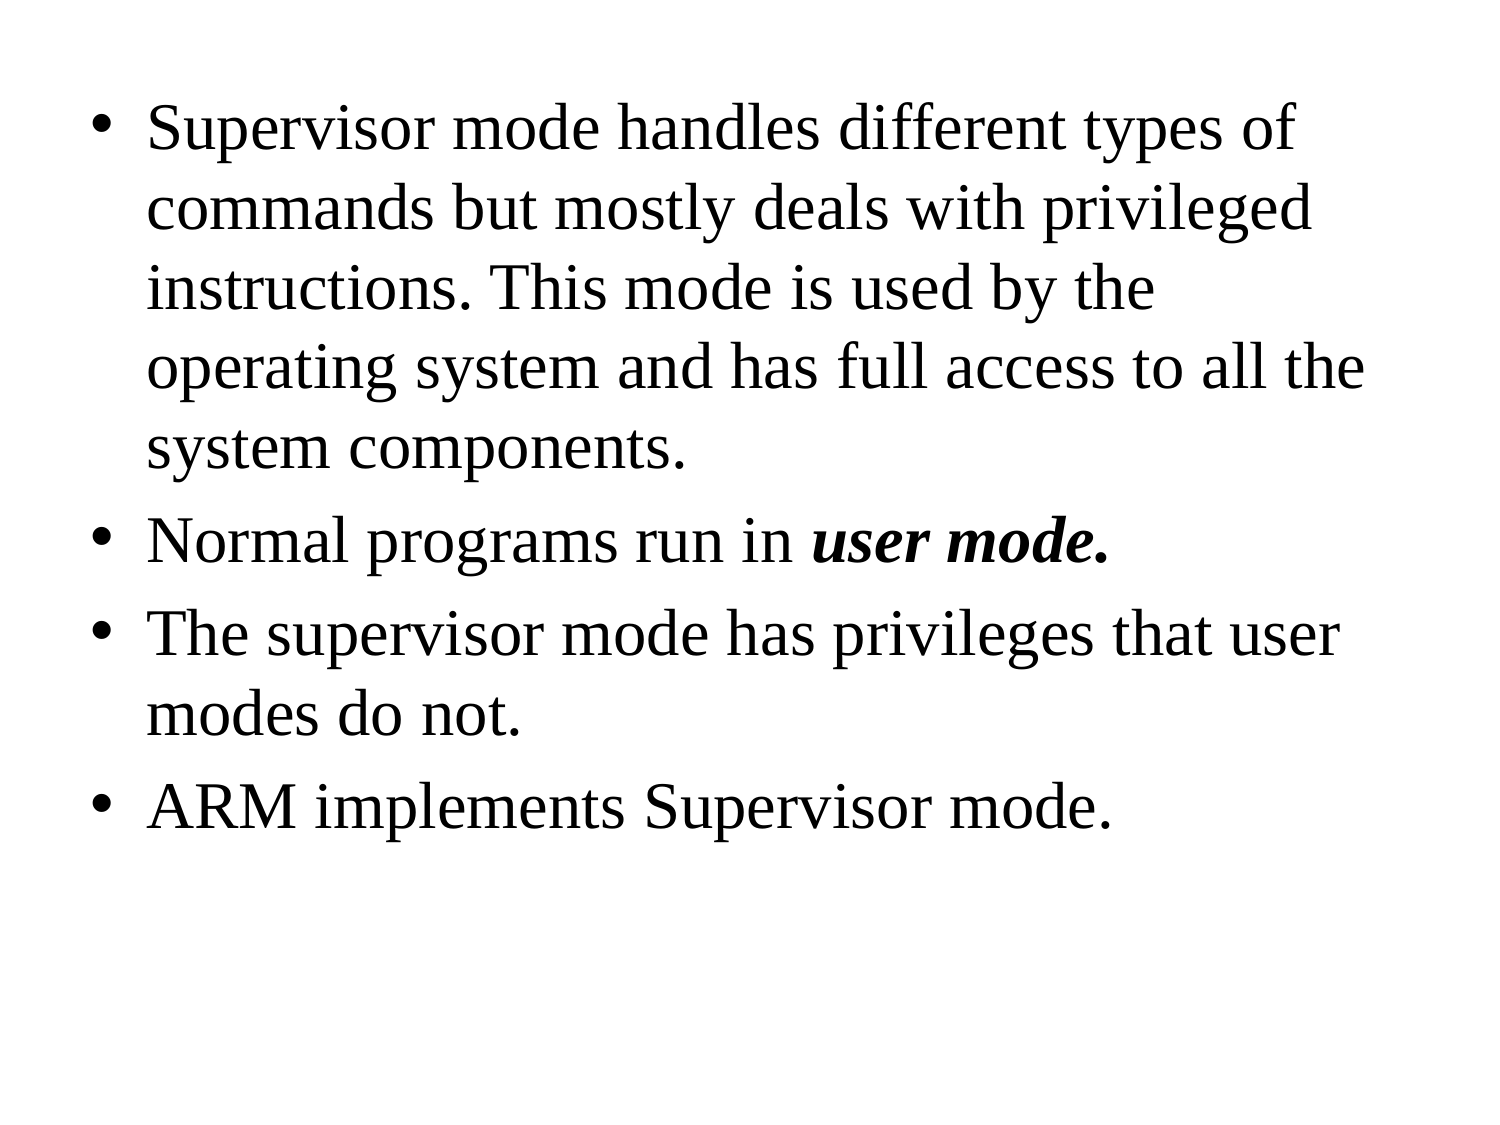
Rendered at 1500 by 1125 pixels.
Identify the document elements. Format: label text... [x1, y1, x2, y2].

list Supervisor mode handles different types of commands but mostly deals with privileged instructions. This mode is used by the operating system and has full access to all the system components. Normal programs run in user mode. The supervisor mode has privileges that user modes do not. ARM implements Supervisor mode. [75, 75, 1425, 1005]
